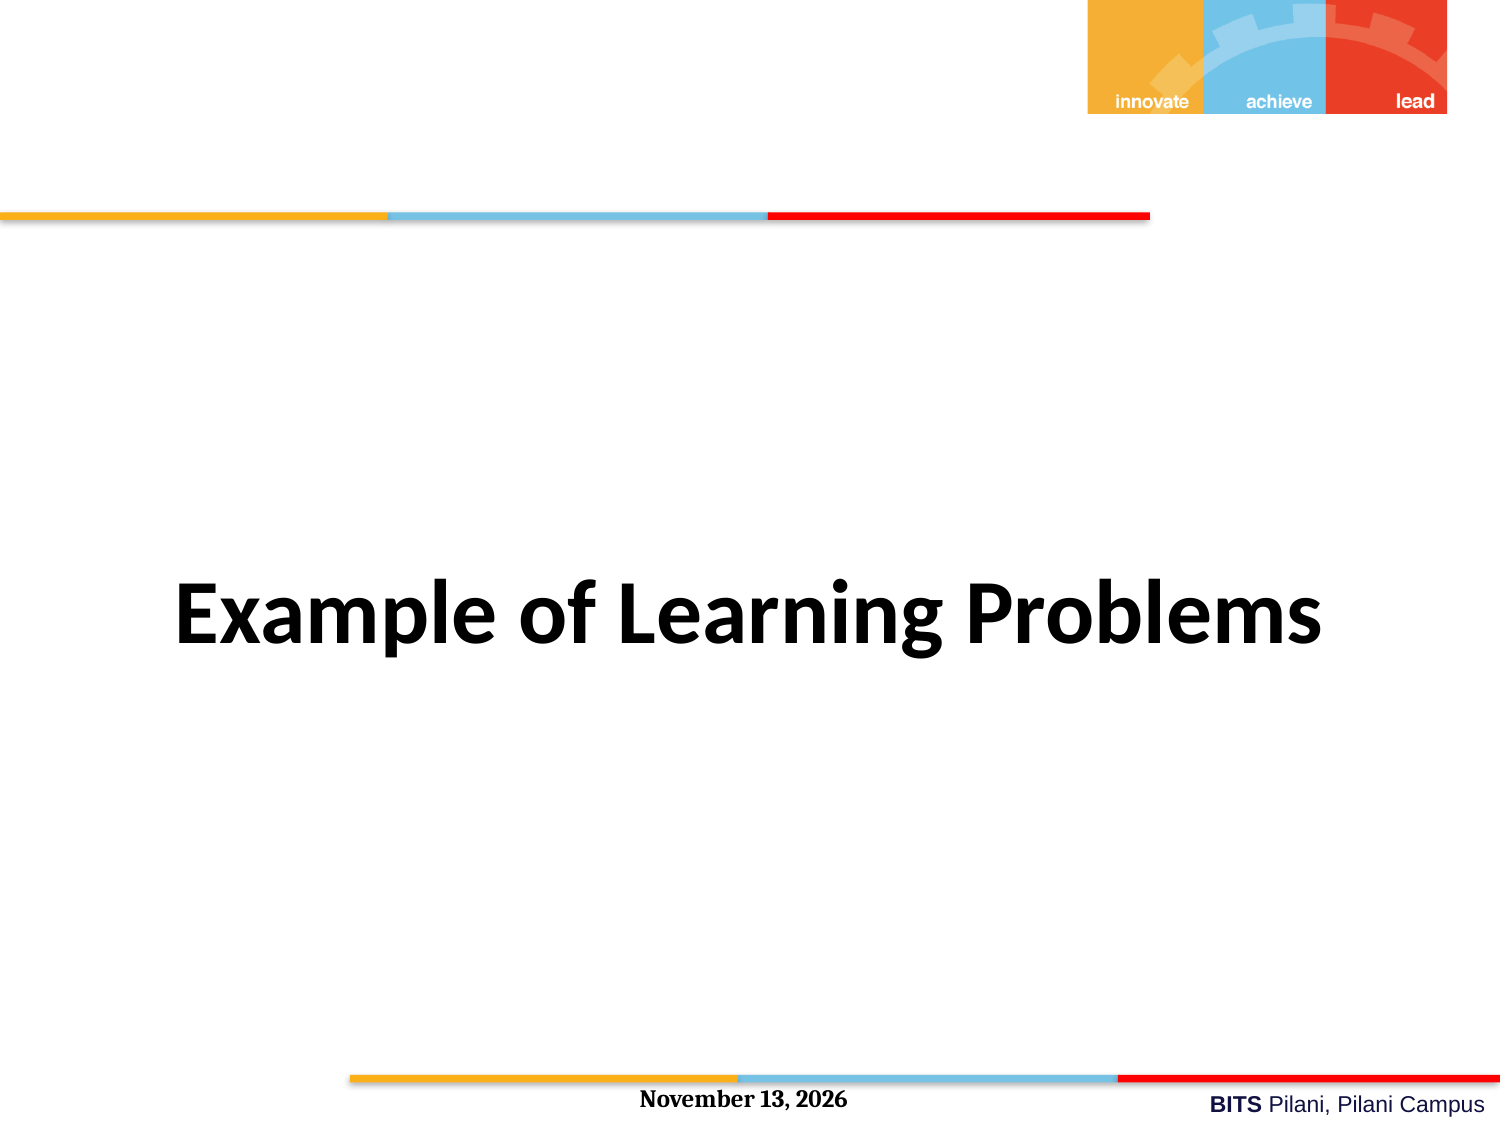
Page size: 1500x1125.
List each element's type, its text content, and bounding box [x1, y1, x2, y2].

picture [1087, 0, 1448, 114]
title Example of Learning Problems [0, 537, 1500, 677]
text_box 14 May 2022 [624, 1074, 925, 1121]
